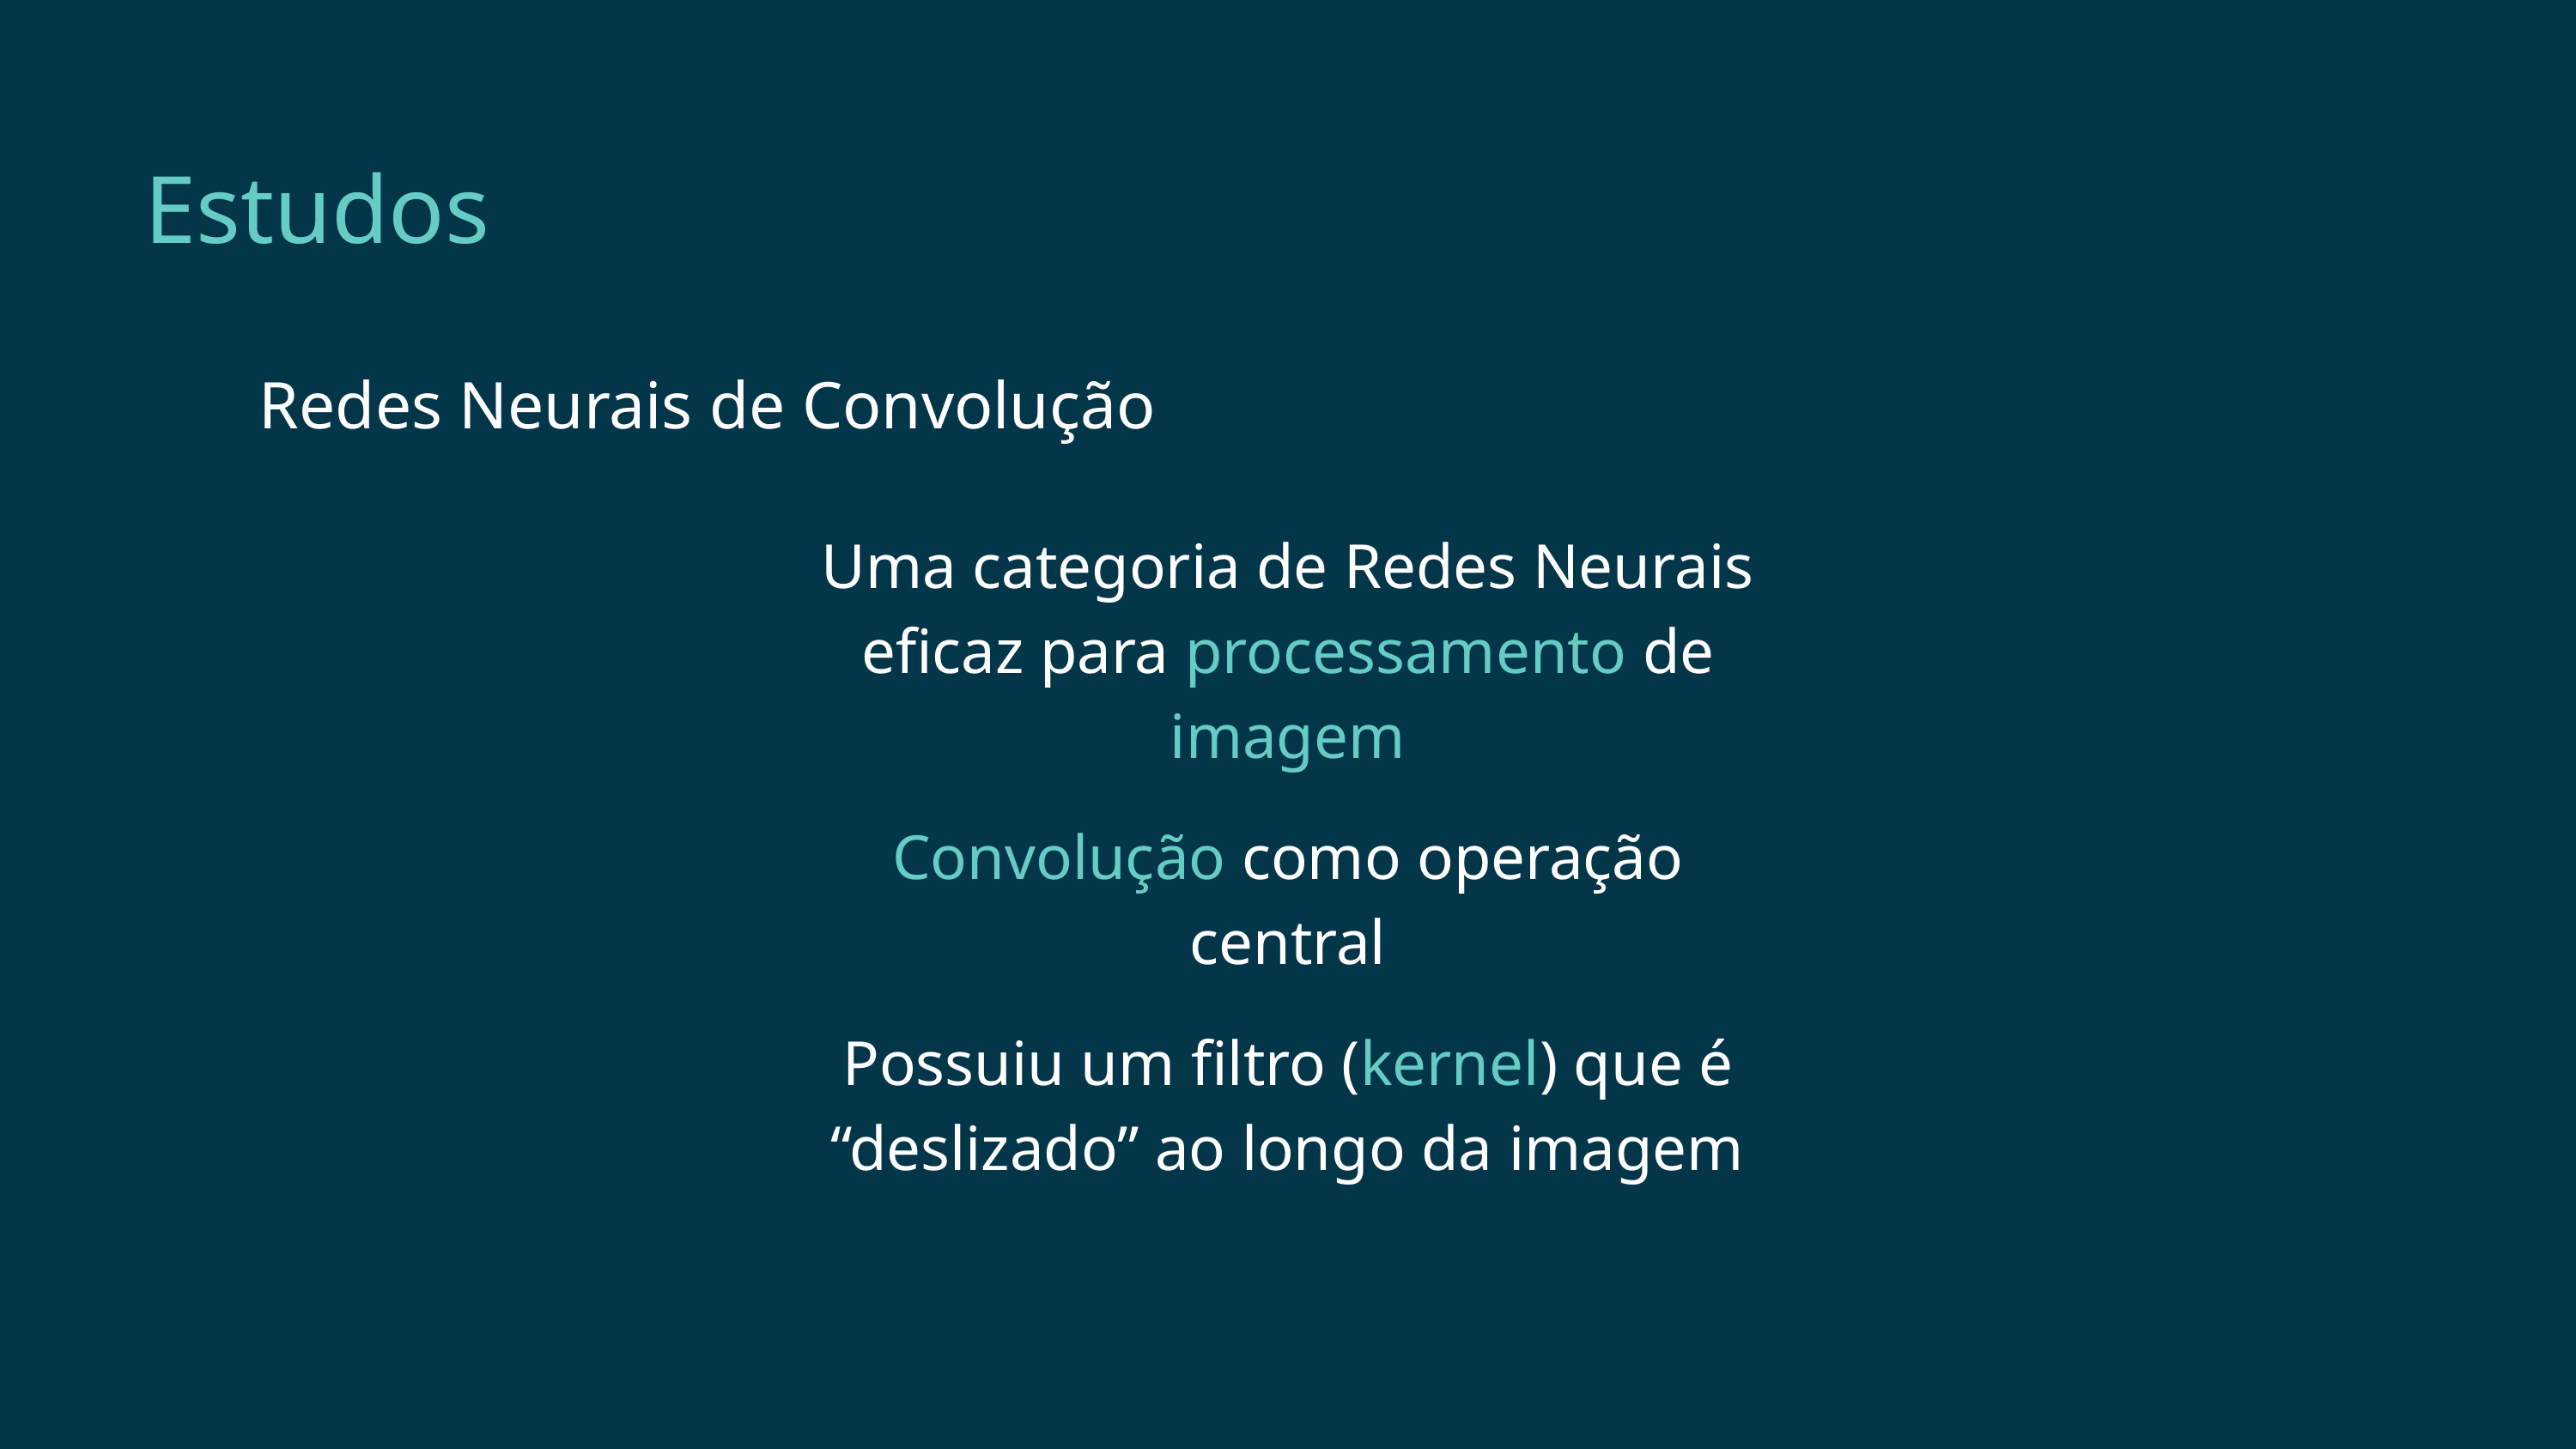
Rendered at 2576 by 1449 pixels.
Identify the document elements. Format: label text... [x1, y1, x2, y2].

text_box Possuiu um filtro (kernel) que é “deslizado” ao longo da imagem [817, 1012, 1759, 1183]
text_box Convolução como operação central [817, 806, 1759, 977]
text_box Estudos [144, 131, 1144, 262]
text_box Redes Neurais de Convolução [258, 351, 1181, 442]
text_box Uma categoria de Redes Neurais eficaz para processamento de imagem [817, 515, 1759, 771]
